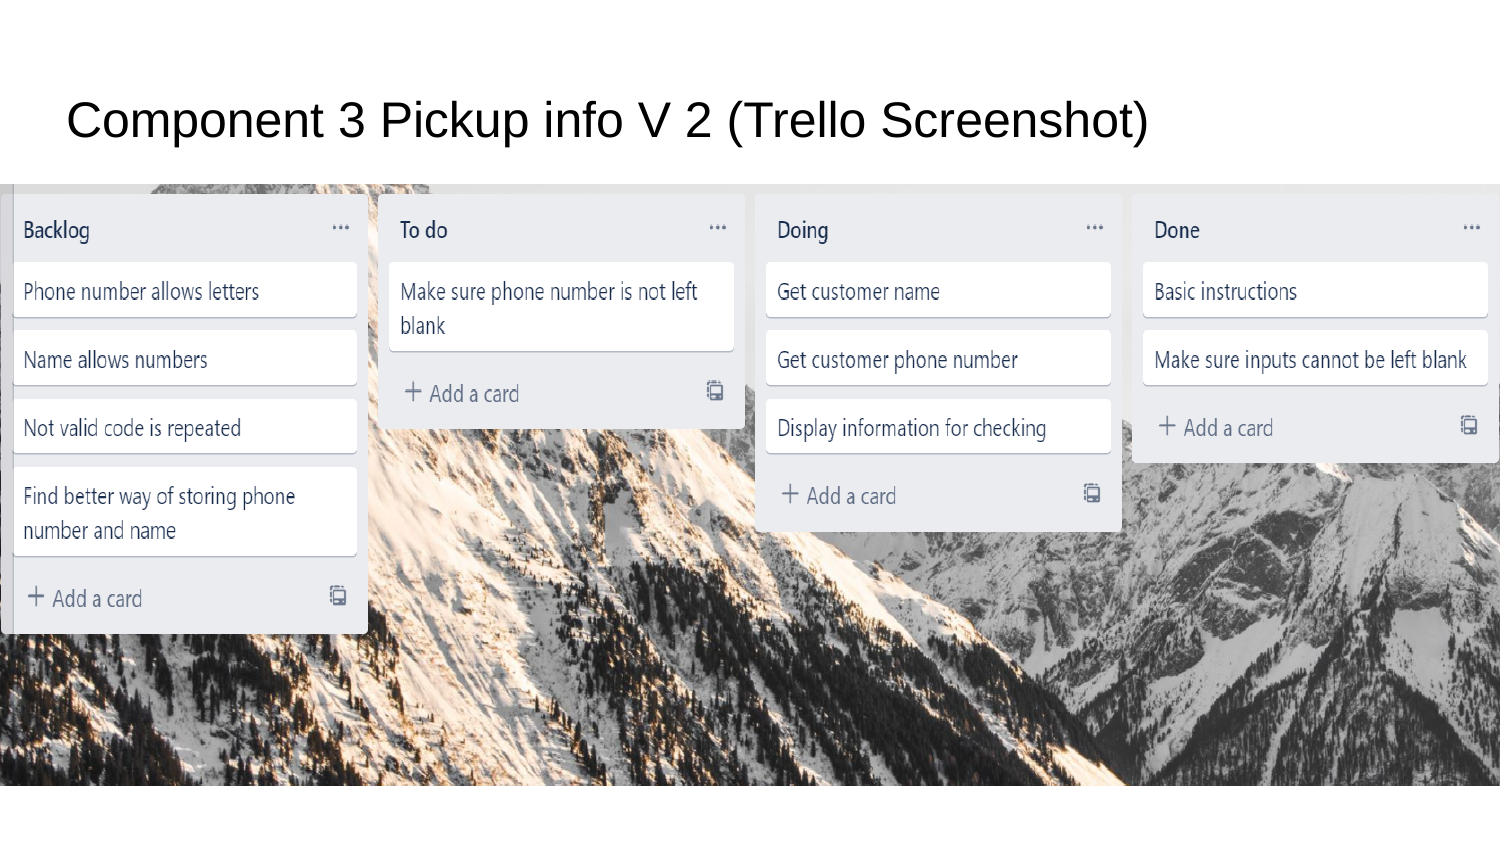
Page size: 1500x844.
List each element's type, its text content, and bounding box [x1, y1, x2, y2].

title Component 3 Pickup info V 2 (Trello Screenshot) [51, 72, 1449, 167]
picture [0, 184, 1500, 786]
